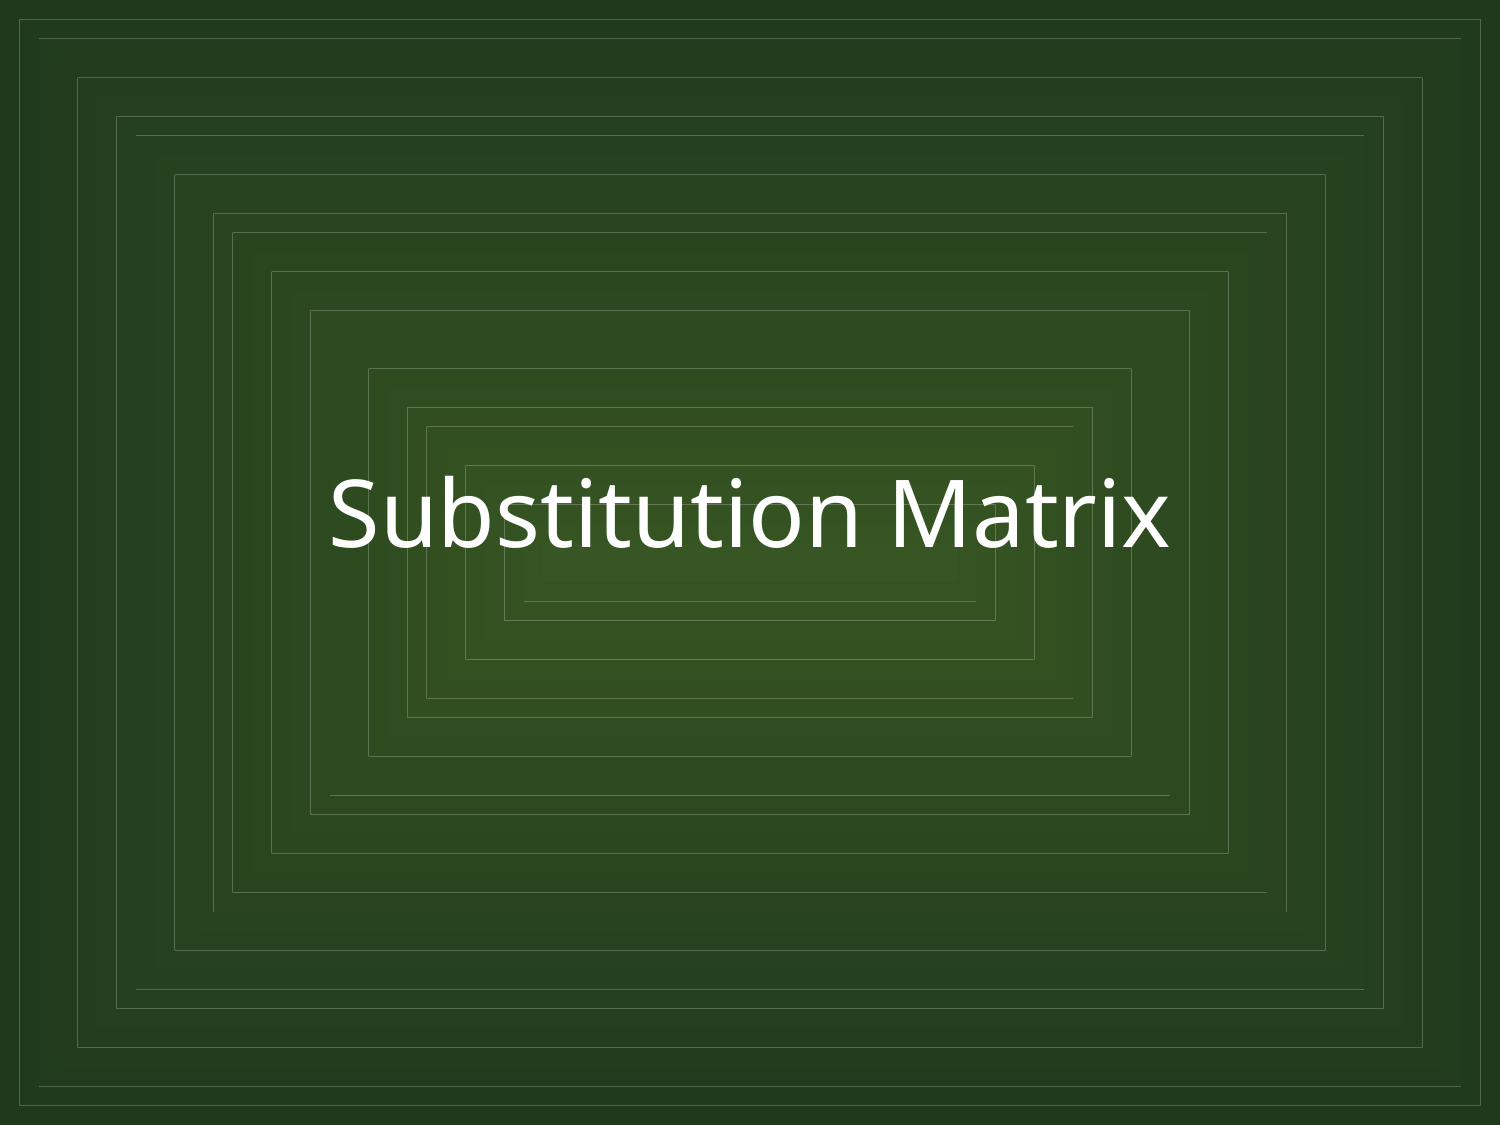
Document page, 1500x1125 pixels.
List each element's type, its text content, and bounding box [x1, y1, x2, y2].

title Substitution Matrix [187, 184, 1313, 576]
